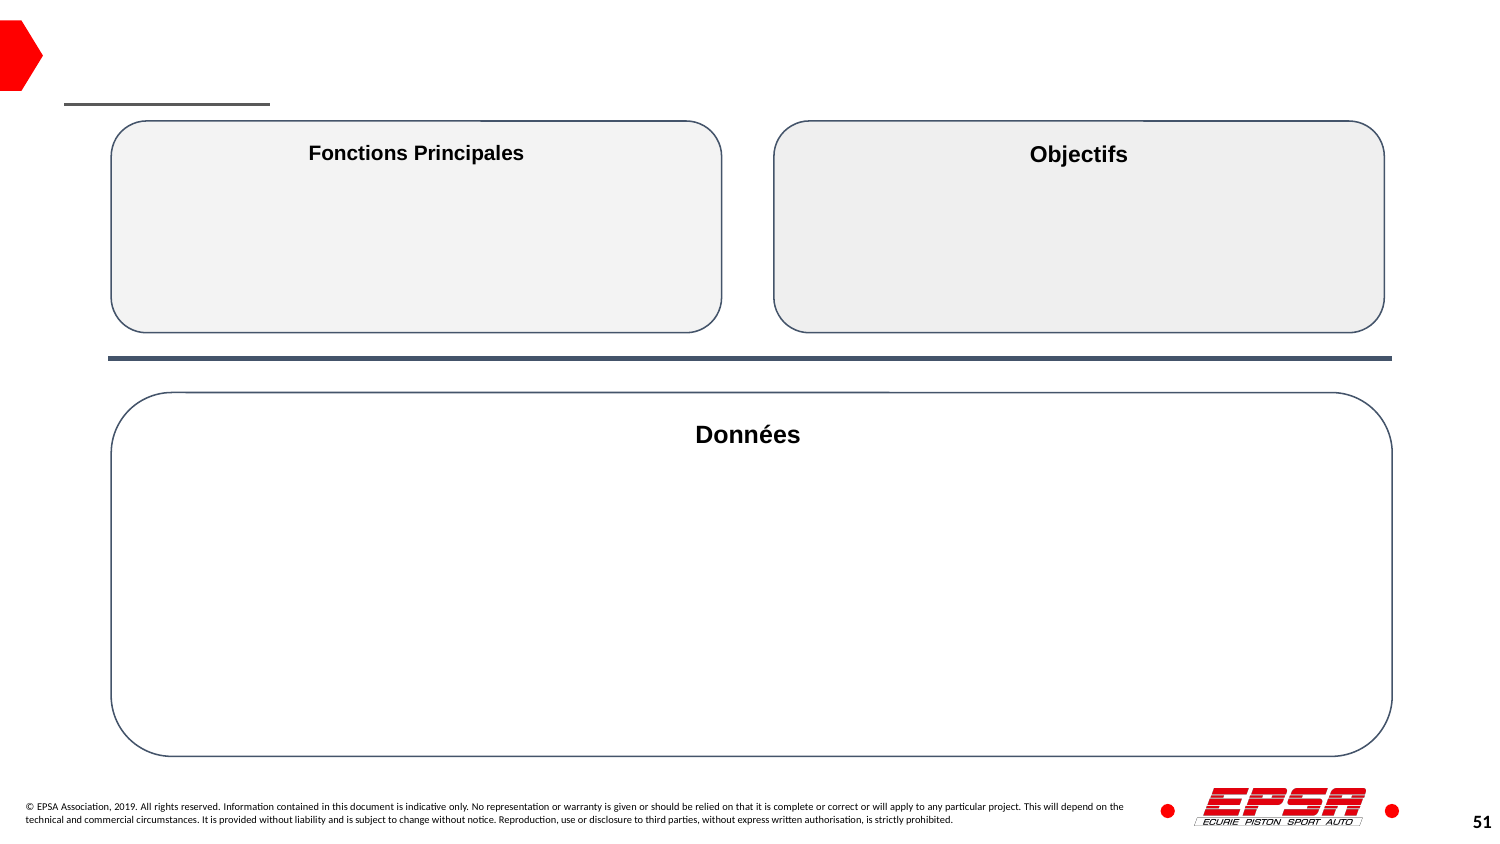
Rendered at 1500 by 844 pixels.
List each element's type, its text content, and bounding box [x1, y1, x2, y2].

slide_number 51 [1441, 798, 1500, 844]
picture [1194, 788, 1366, 826]
